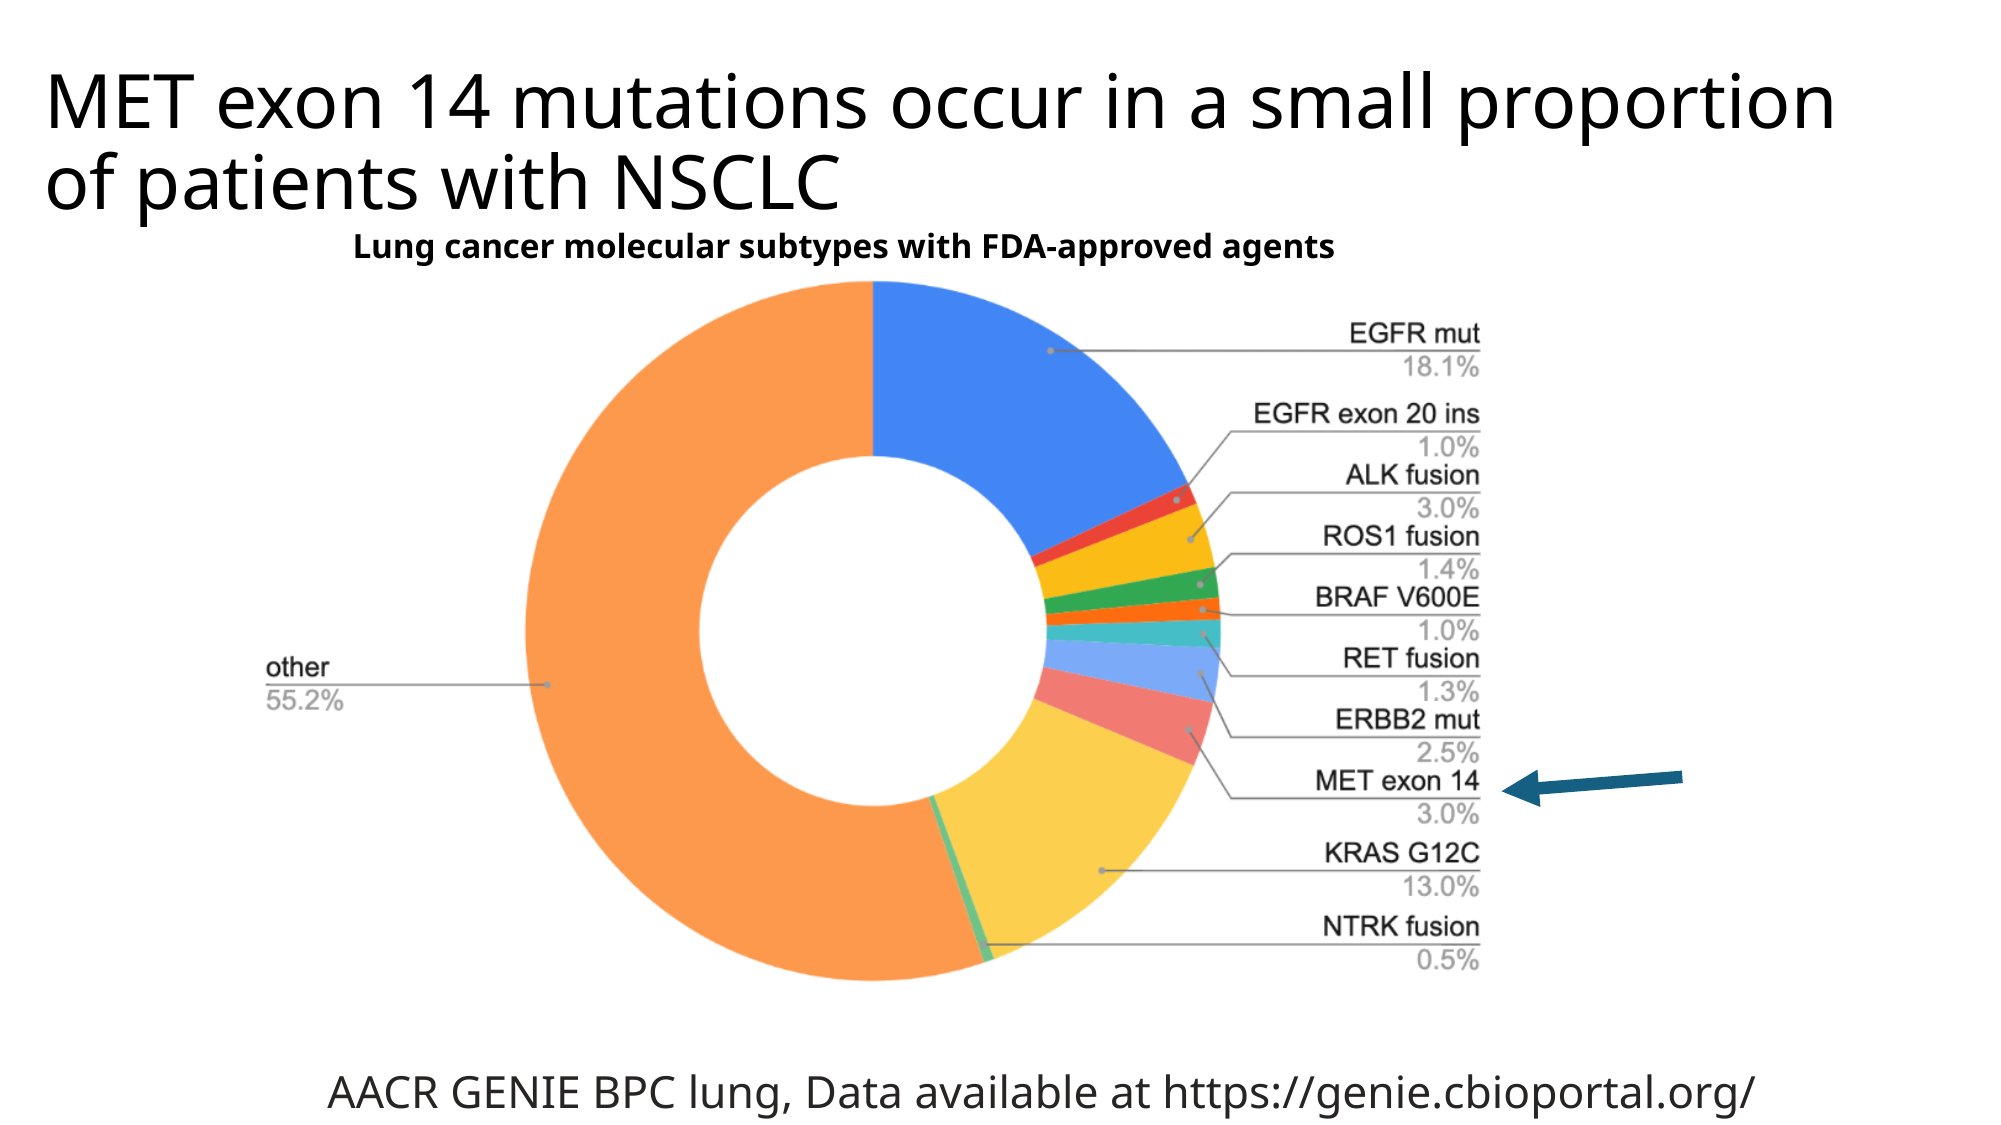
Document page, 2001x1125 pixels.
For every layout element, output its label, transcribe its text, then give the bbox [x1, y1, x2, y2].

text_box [1500, 776, 1683, 792]
text_box Lung cancer molecular subtypes with FDA-approved agents [337, 217, 1352, 273]
text_box AACR GENIE BPC lung, Data available at https://genie.cbioportal.org/ [312, 1056, 1773, 1125]
picture [220, 279, 1556, 1010]
title MET exon 14 mutations occur in a small proportion of patients with NSCLC [29, 94, 1930, 195]
